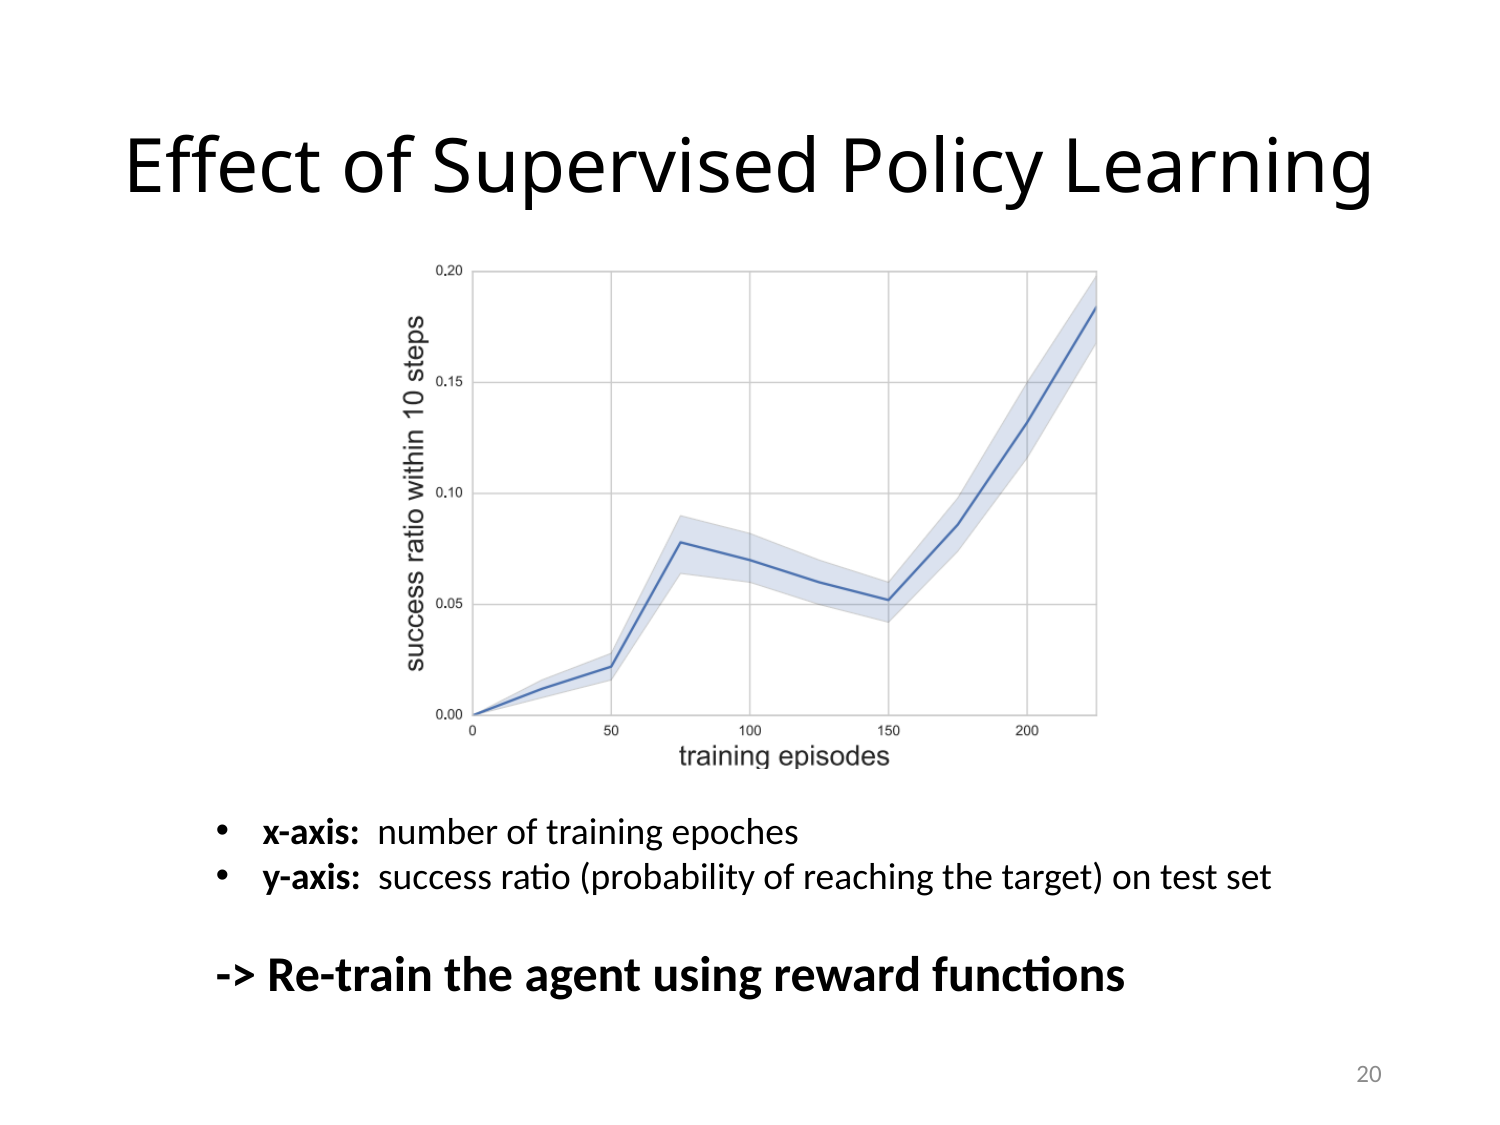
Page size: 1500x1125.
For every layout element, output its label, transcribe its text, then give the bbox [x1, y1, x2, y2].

slide_number 20 [1059, 1042, 1397, 1103]
text_box x-axis: number of training epoches y-axis: success ratio (probability of reaching the target) on test set -> Re-train the agent using reward functions [201, 799, 1347, 1055]
picture [372, 216, 1175, 769]
title Effect of Supervised Policy Learning [103, 59, 1397, 278]
